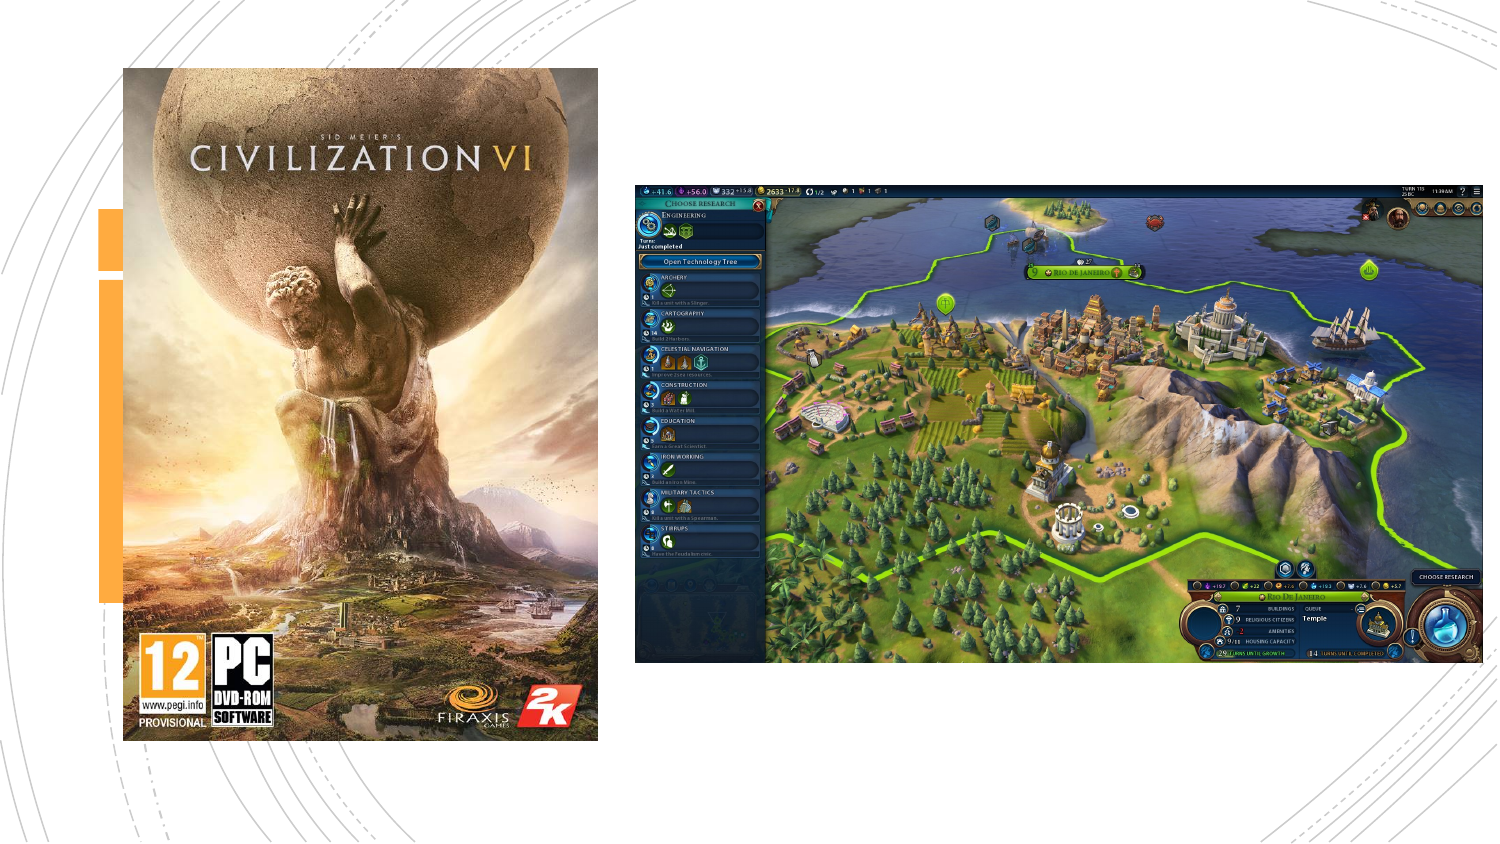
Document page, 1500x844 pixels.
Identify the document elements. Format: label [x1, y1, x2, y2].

picture [635, 185, 1483, 663]
picture [123, 68, 598, 741]
